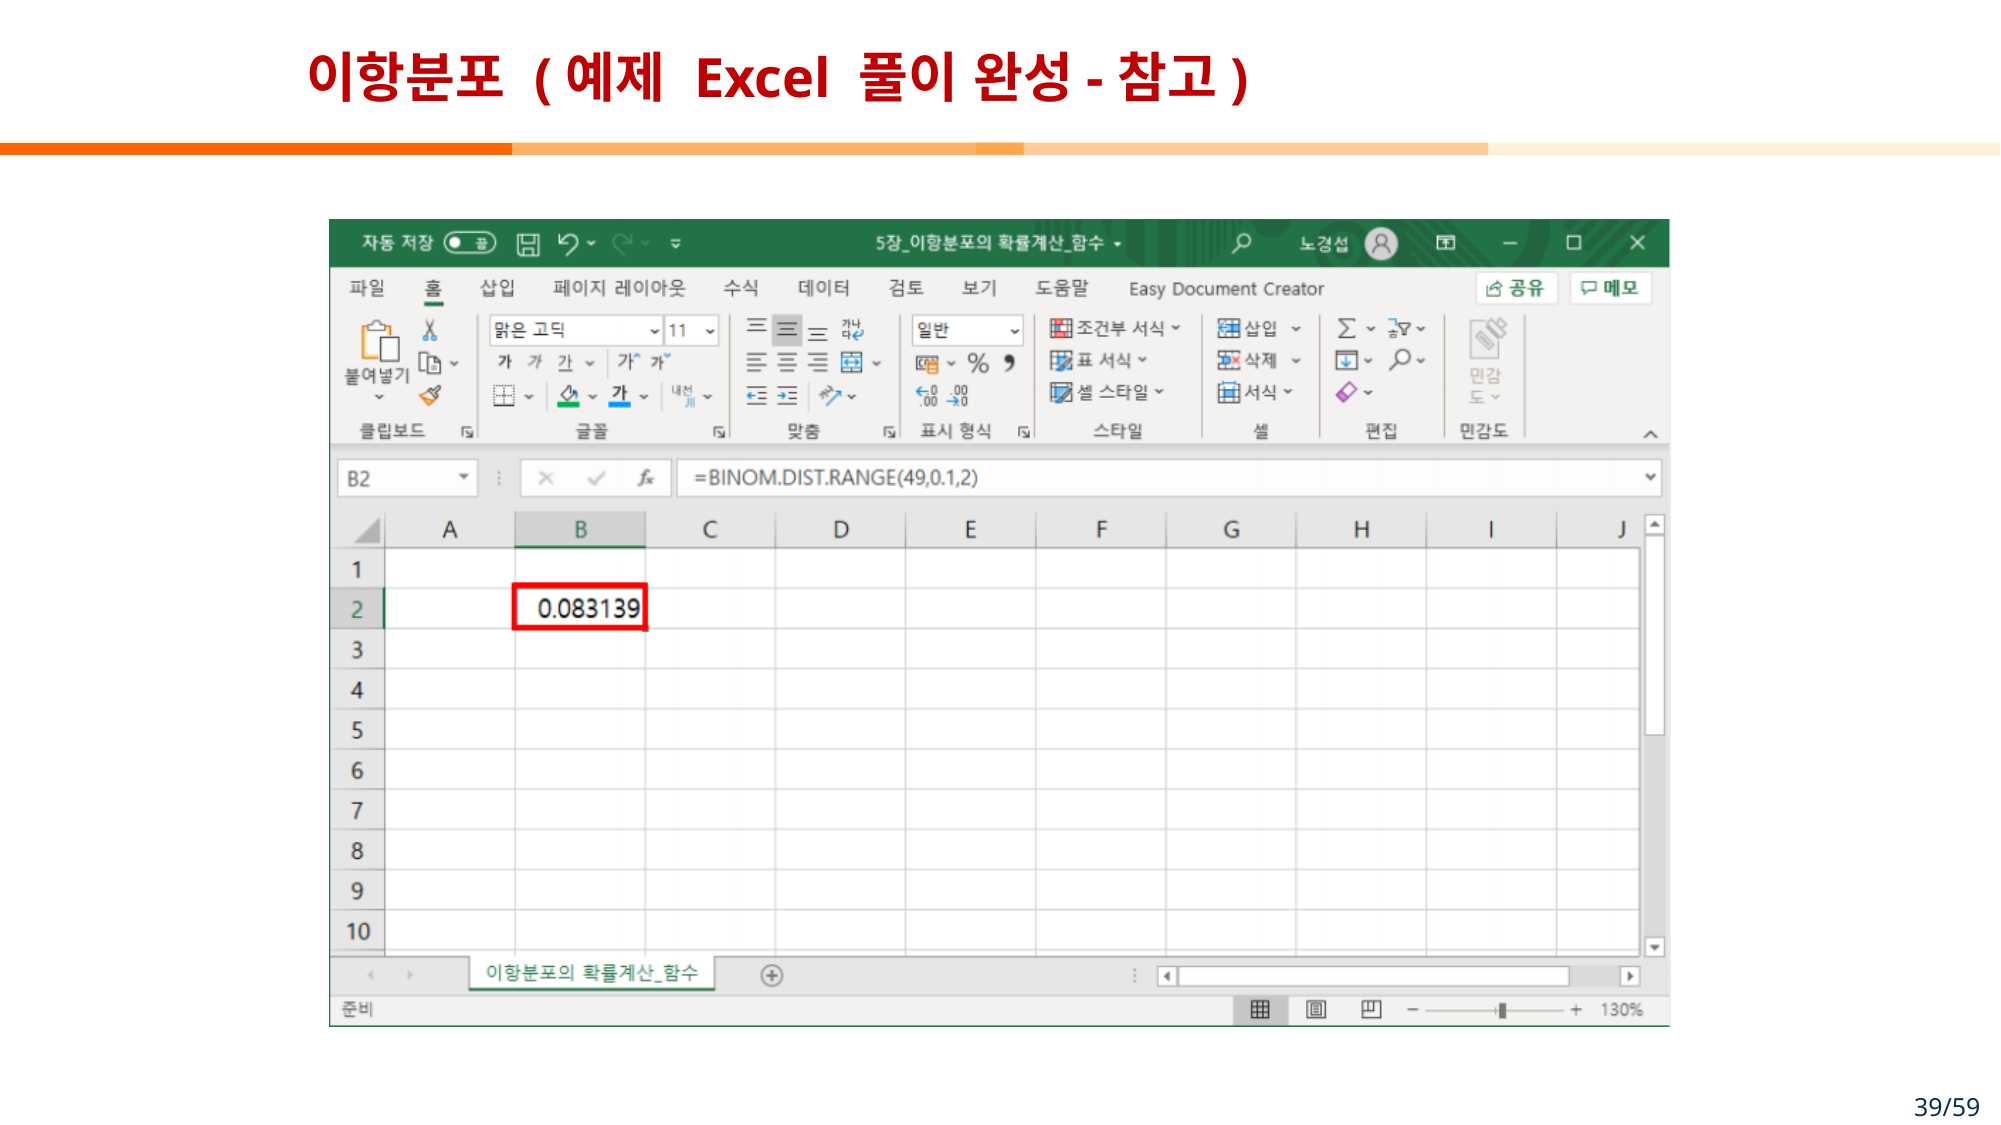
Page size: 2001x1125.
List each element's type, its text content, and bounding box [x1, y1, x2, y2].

title 이항분포 (예제 Excel 풀이 완성-참고) [291, 31, 1532, 122]
picture [328, 219, 1671, 1027]
